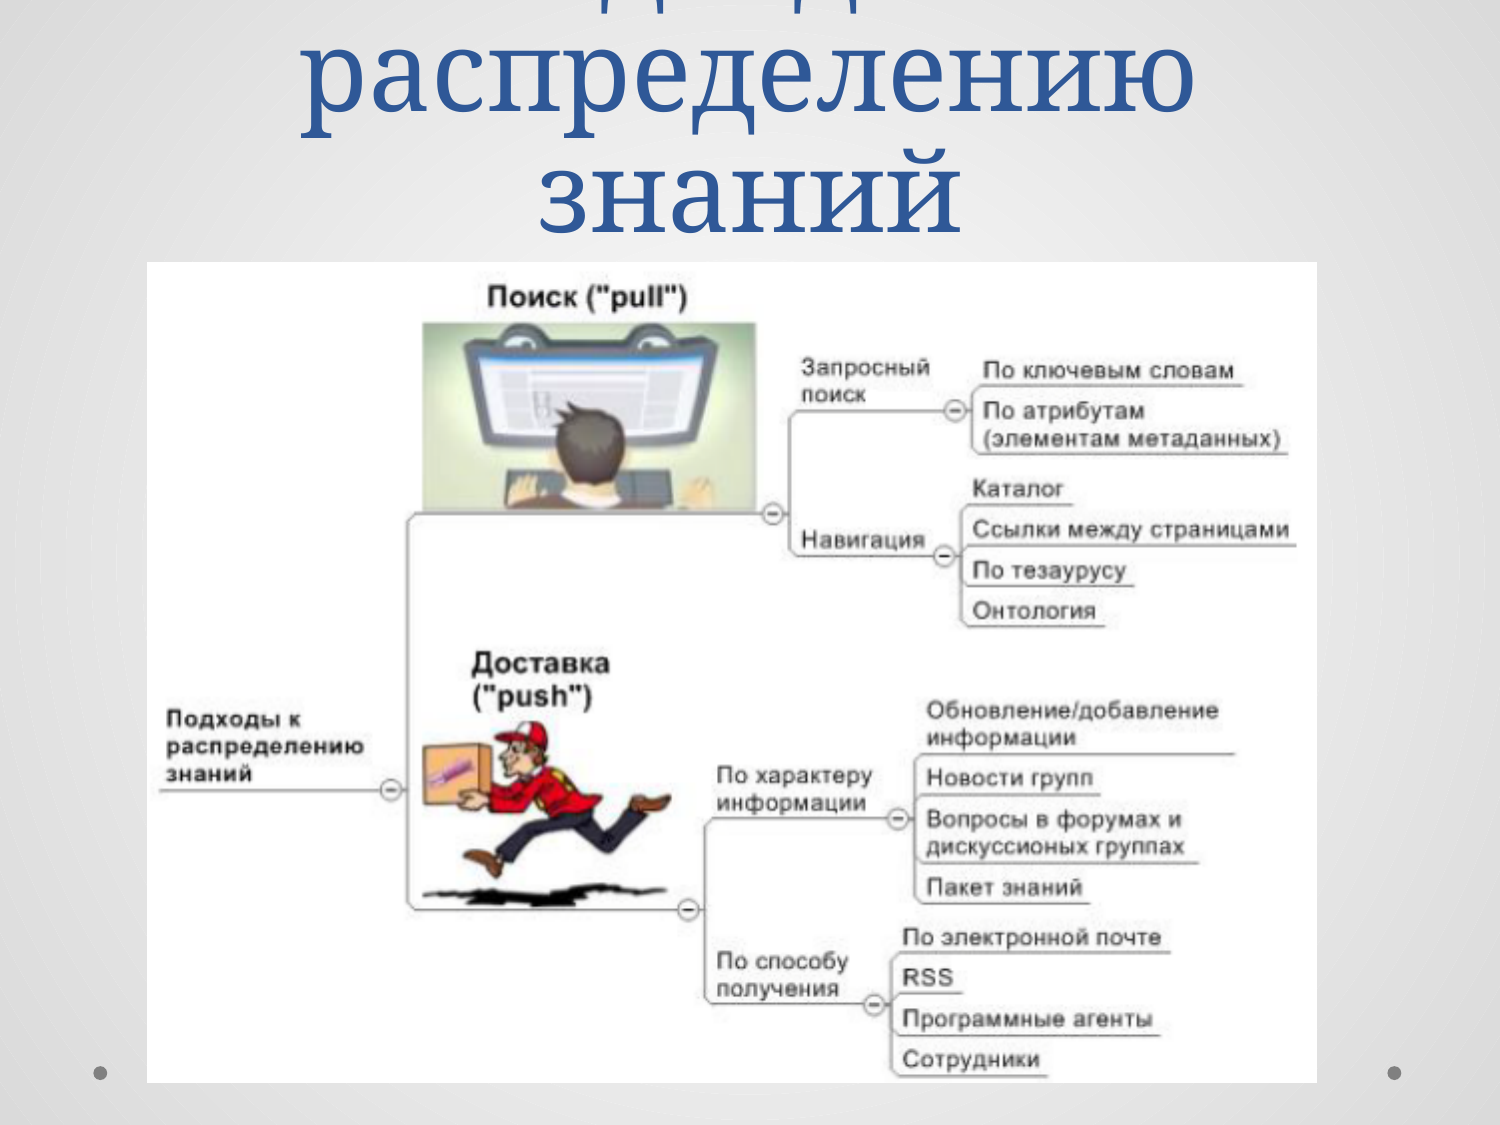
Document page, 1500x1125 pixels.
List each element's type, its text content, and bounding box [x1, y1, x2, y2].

title Подходы к распределению знаний [75, 0, 1425, 263]
picture [147, 262, 1318, 1083]
